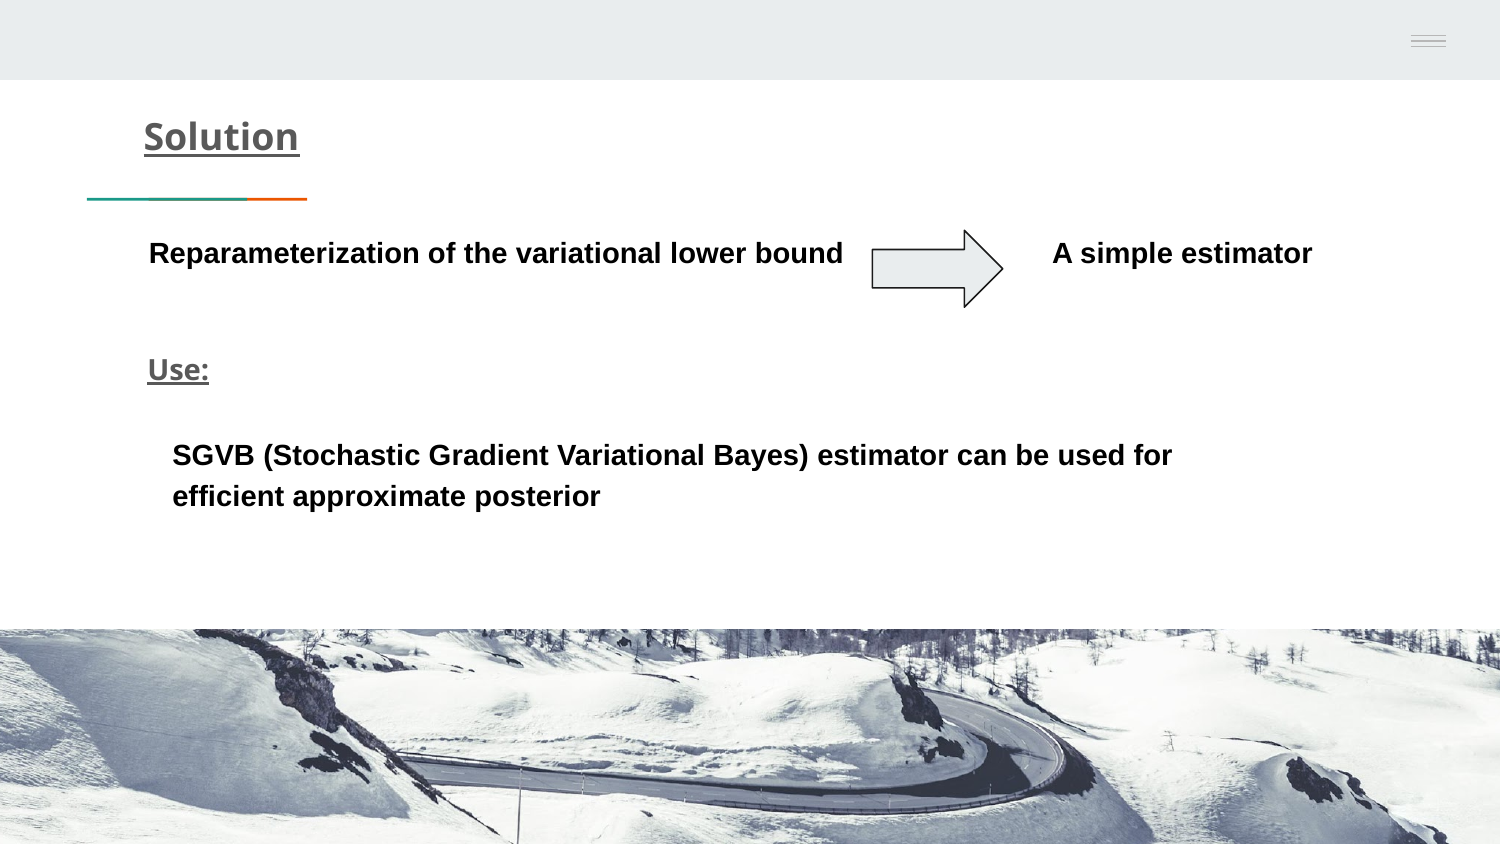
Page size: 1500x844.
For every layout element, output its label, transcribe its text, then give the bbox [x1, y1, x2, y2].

text_box Solution [128, 98, 592, 185]
list Reparameterization of the variational lower bound [133, 214, 901, 324]
text_box Use: [132, 336, 369, 413]
list A simple estimator [1037, 214, 1500, 324]
text_box SGVB (Stochastic Gradient Variational Bayes) estimator can be used for efficient approximate posterior [157, 416, 1259, 564]
picture [0, 628, 1500, 844]
text_box [872, 230, 1003, 308]
